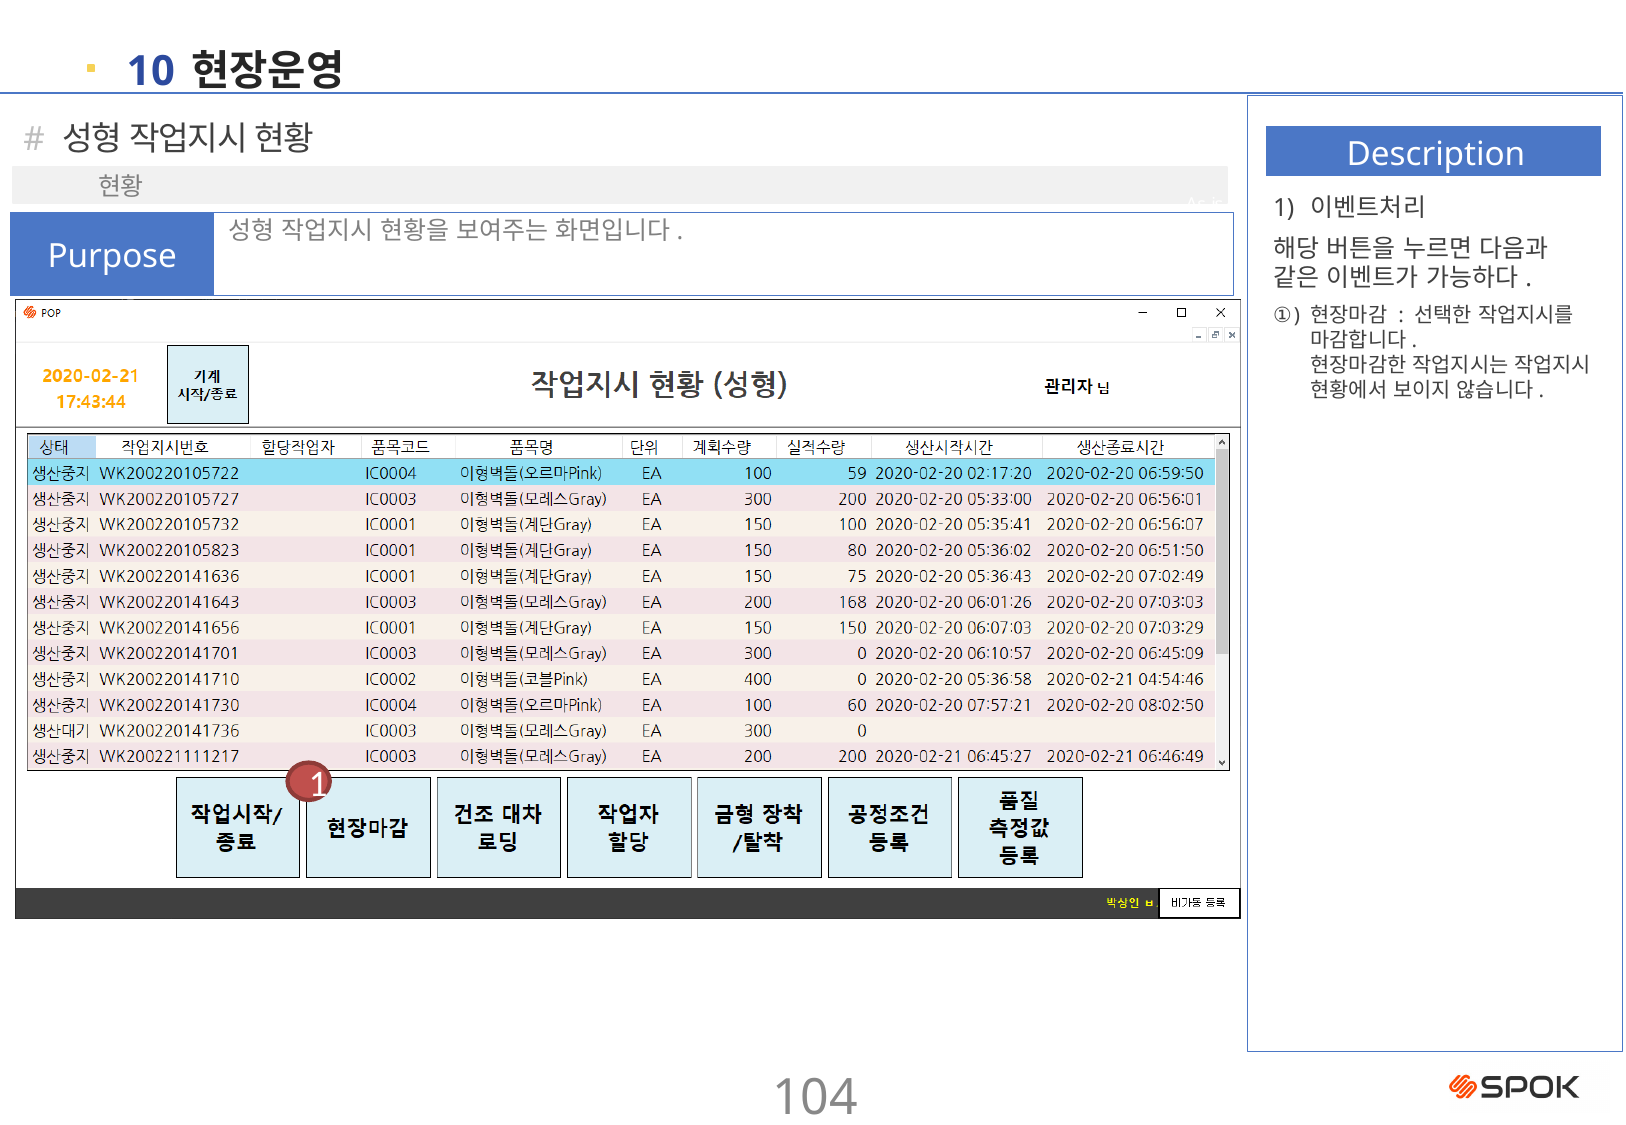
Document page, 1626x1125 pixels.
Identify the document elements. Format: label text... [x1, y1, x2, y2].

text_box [11, 166, 1229, 190]
picture [1449, 1060, 1610, 1114]
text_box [0, 92, 1623, 1052]
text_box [10, 190, 1234, 297]
slide_number 104 [483, 1064, 1142, 1125]
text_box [87, 42, 408, 92]
